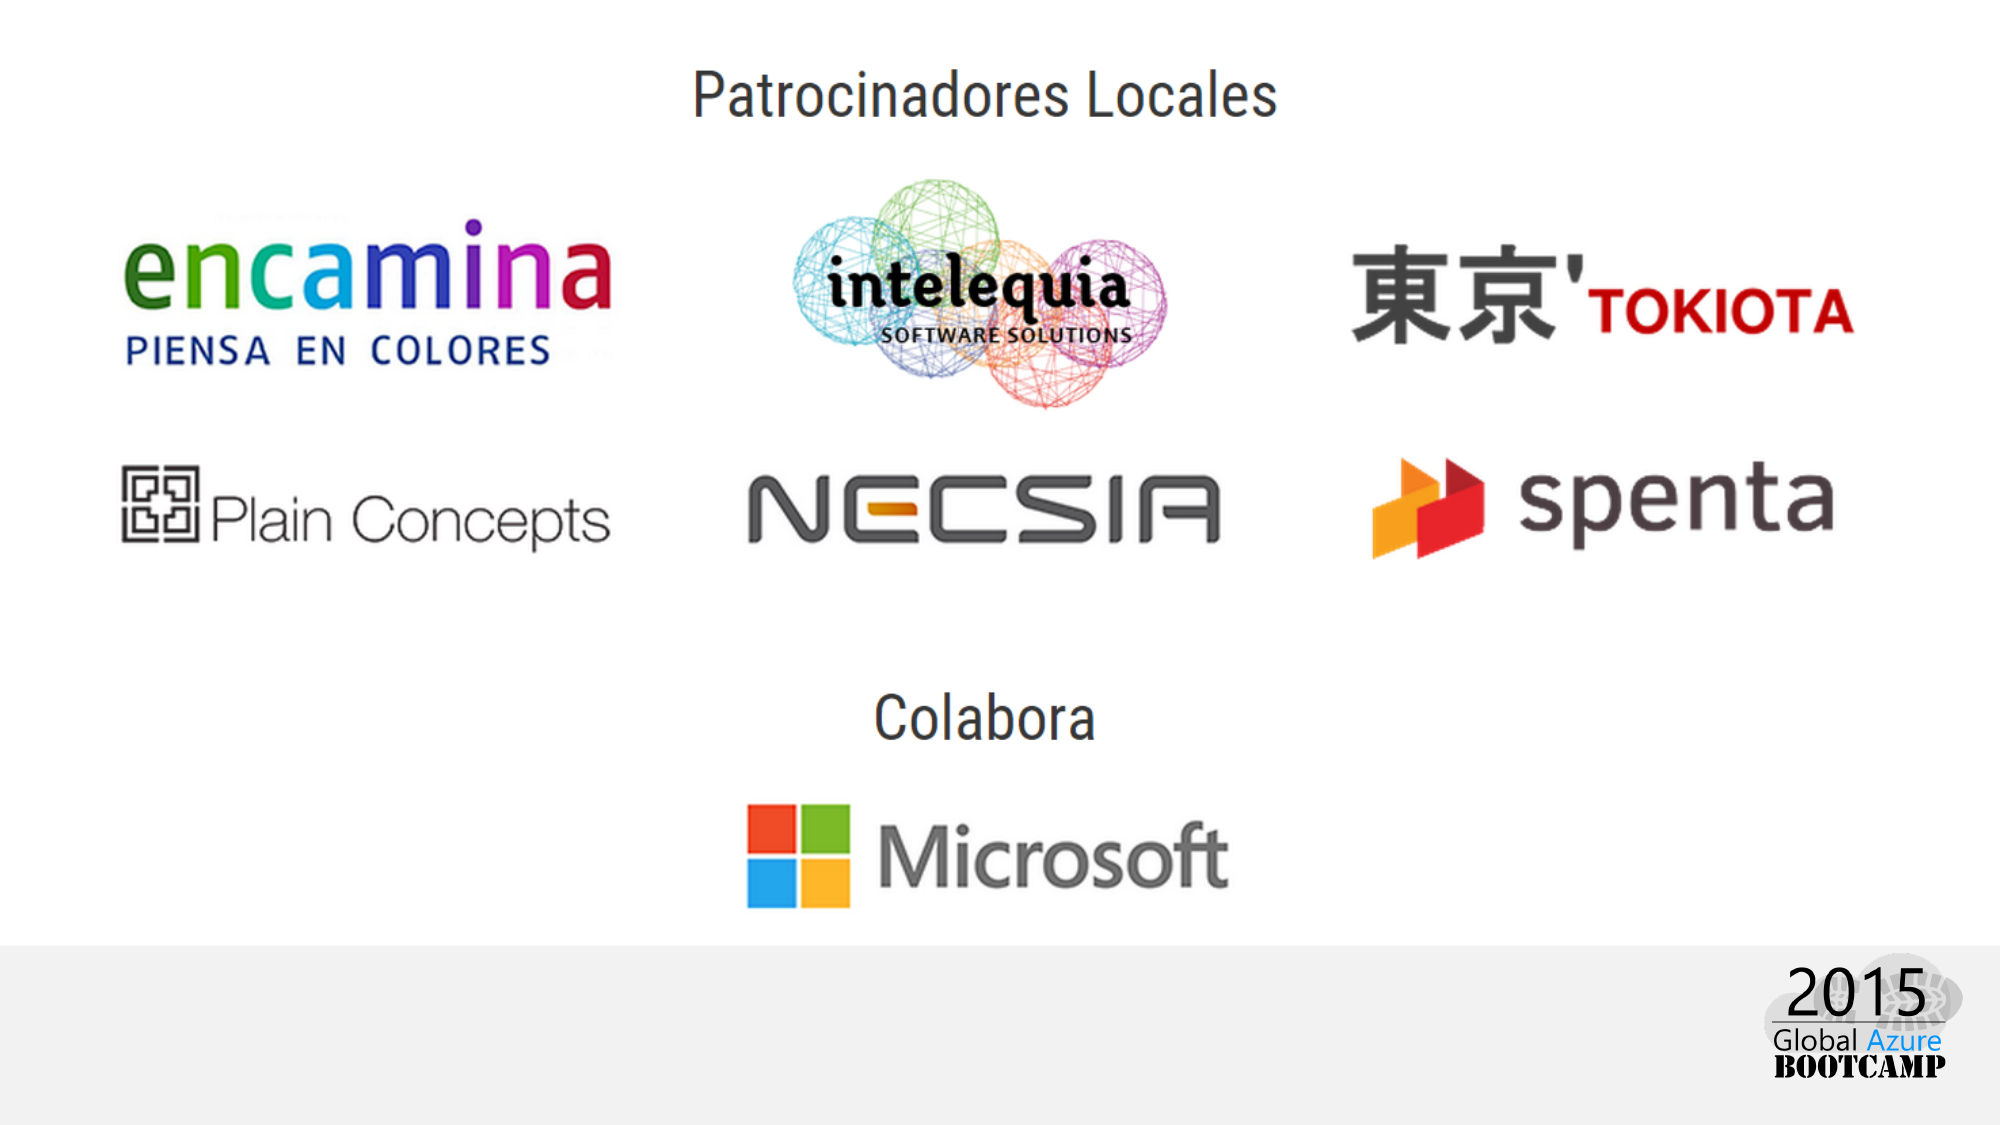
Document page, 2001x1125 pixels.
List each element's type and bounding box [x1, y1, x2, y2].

picture [1758, 942, 1967, 1084]
picture [75, 26, 1925, 926]
